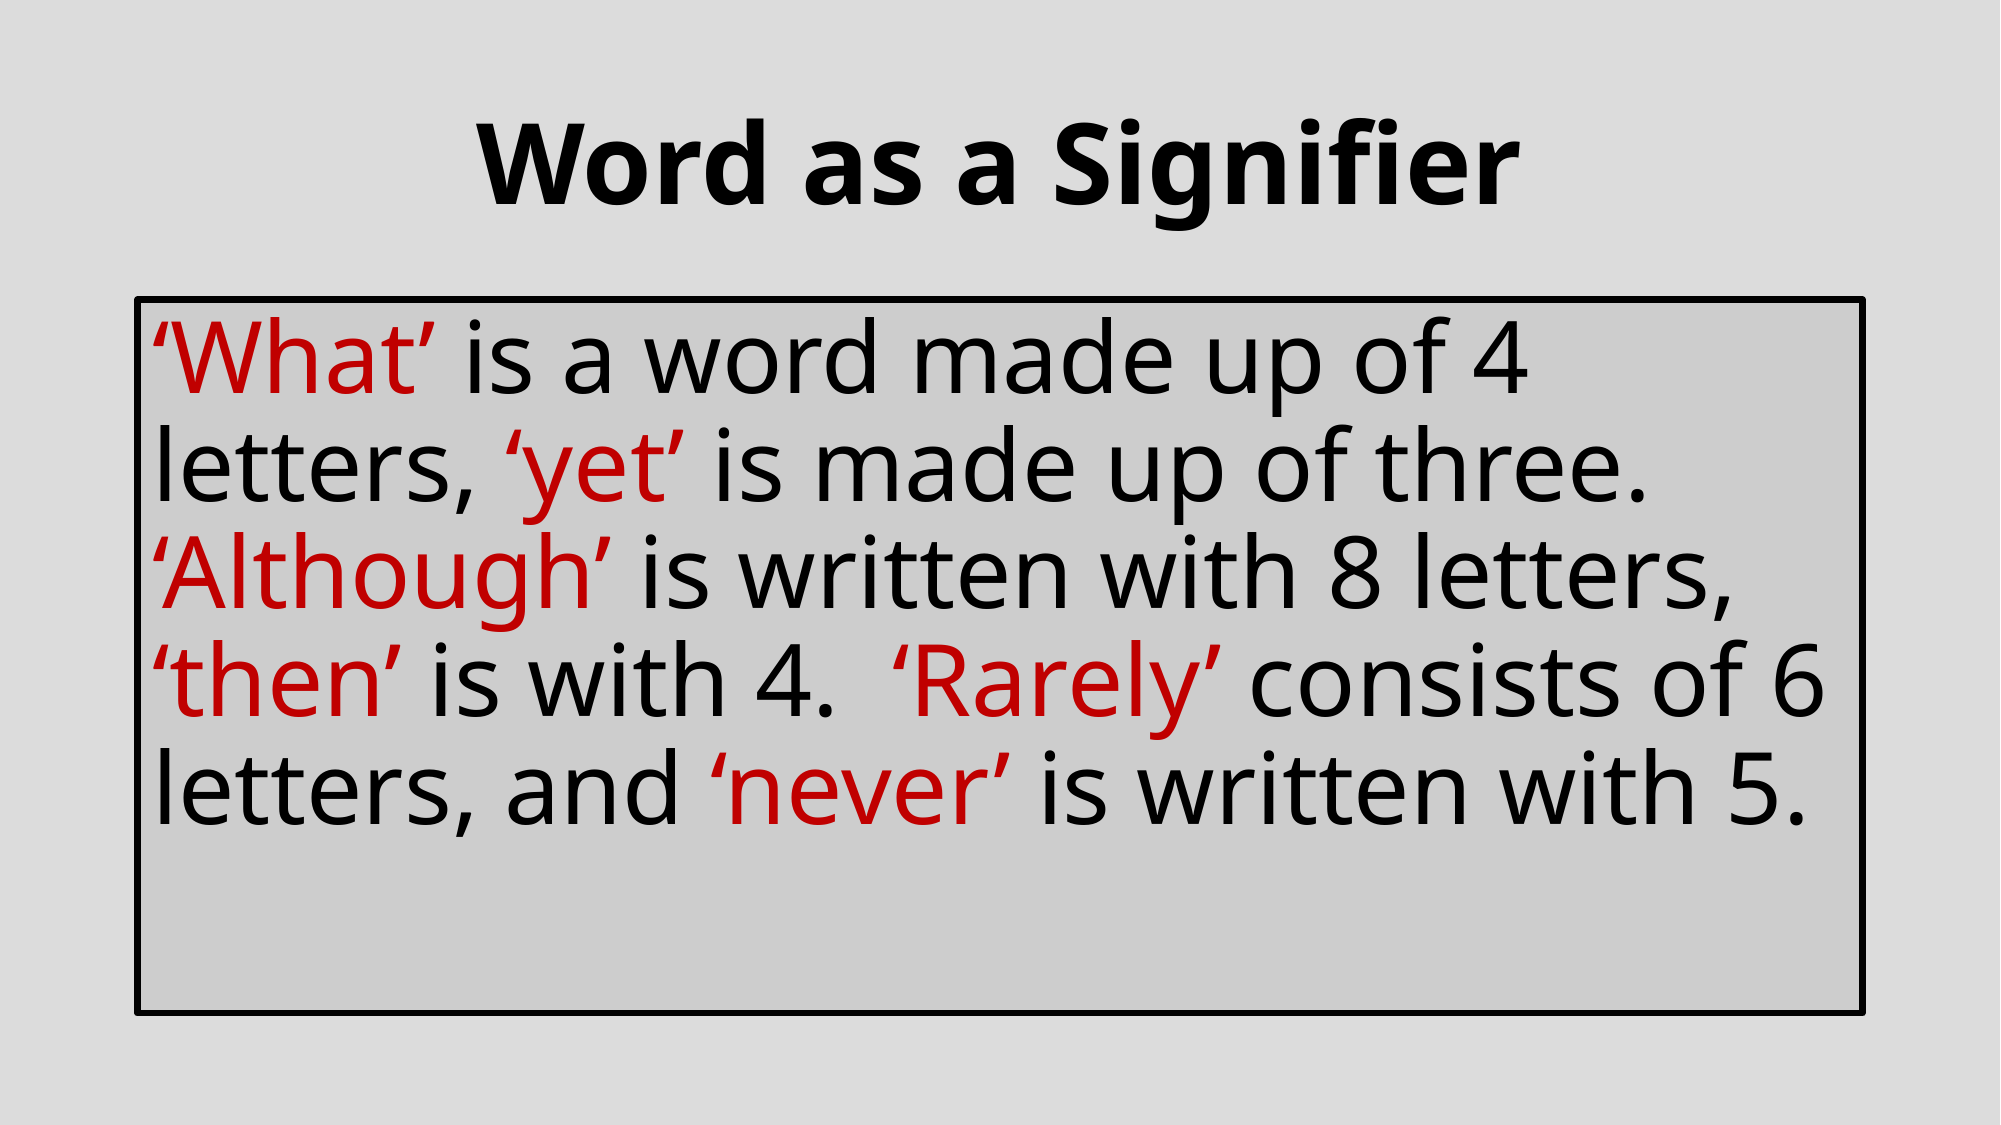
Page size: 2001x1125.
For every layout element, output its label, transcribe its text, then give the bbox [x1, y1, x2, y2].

list ‘What’ is a word made up of 4 letters, ‘yet’ is made up of three. ‘Although’ is written with 8 letters, ‘then’ is with 4. ‘Rarely’ consists of 6 letters, and ‘never’ is written with 5. [137, 299, 1863, 1014]
title Word as a Signifier [137, 59, 1863, 278]
